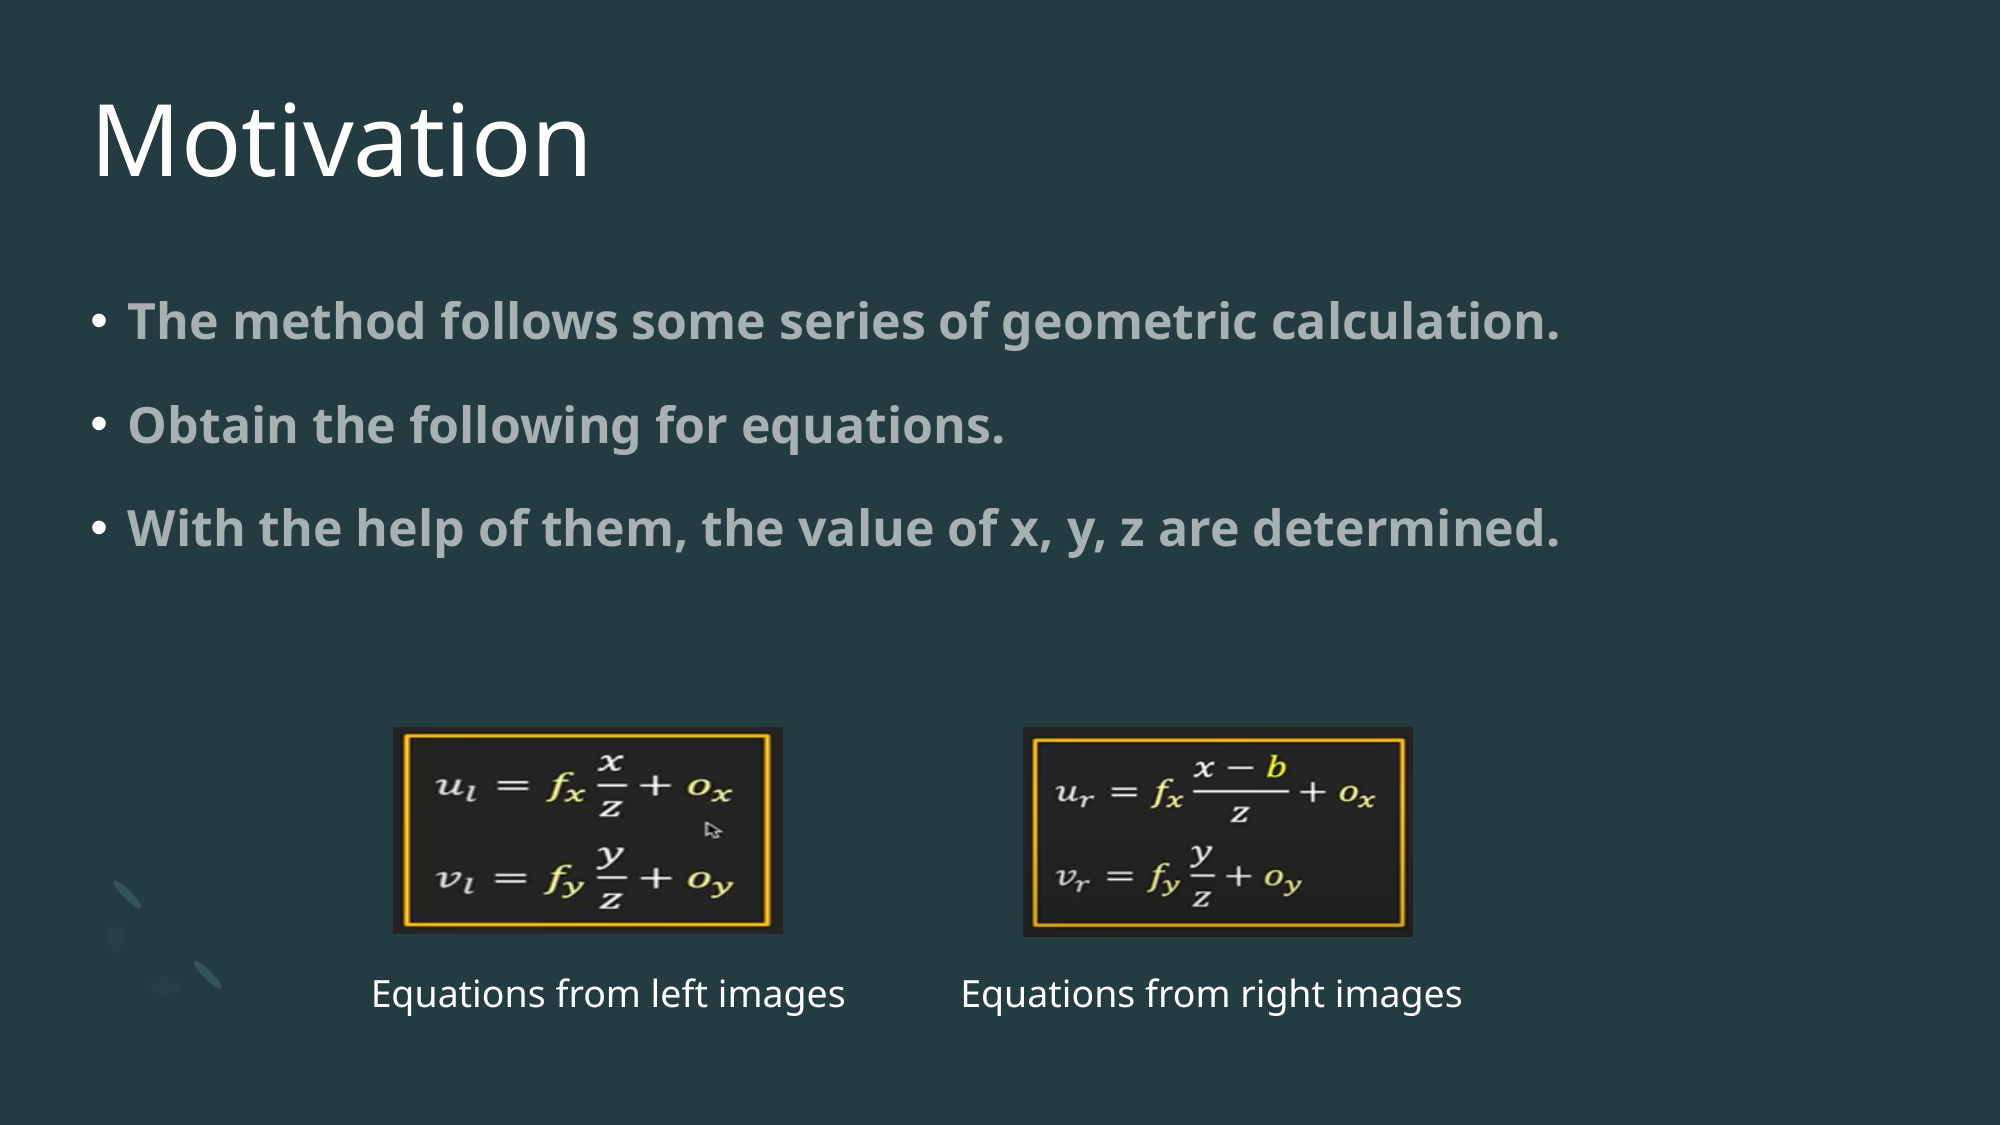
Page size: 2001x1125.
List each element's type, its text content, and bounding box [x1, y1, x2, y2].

text_box Equations from right images [819, 962, 1604, 1022]
title Motivation [90, 90, 1910, 284]
list The method follows some series of geometric calculation. Obtain the following for equations. With the help of them, the value of x, y, z are determined. [90, 284, 1927, 937]
picture [393, 727, 783, 934]
picture [1023, 727, 1413, 937]
text_box Equations from left images [216, 962, 819, 1022]
